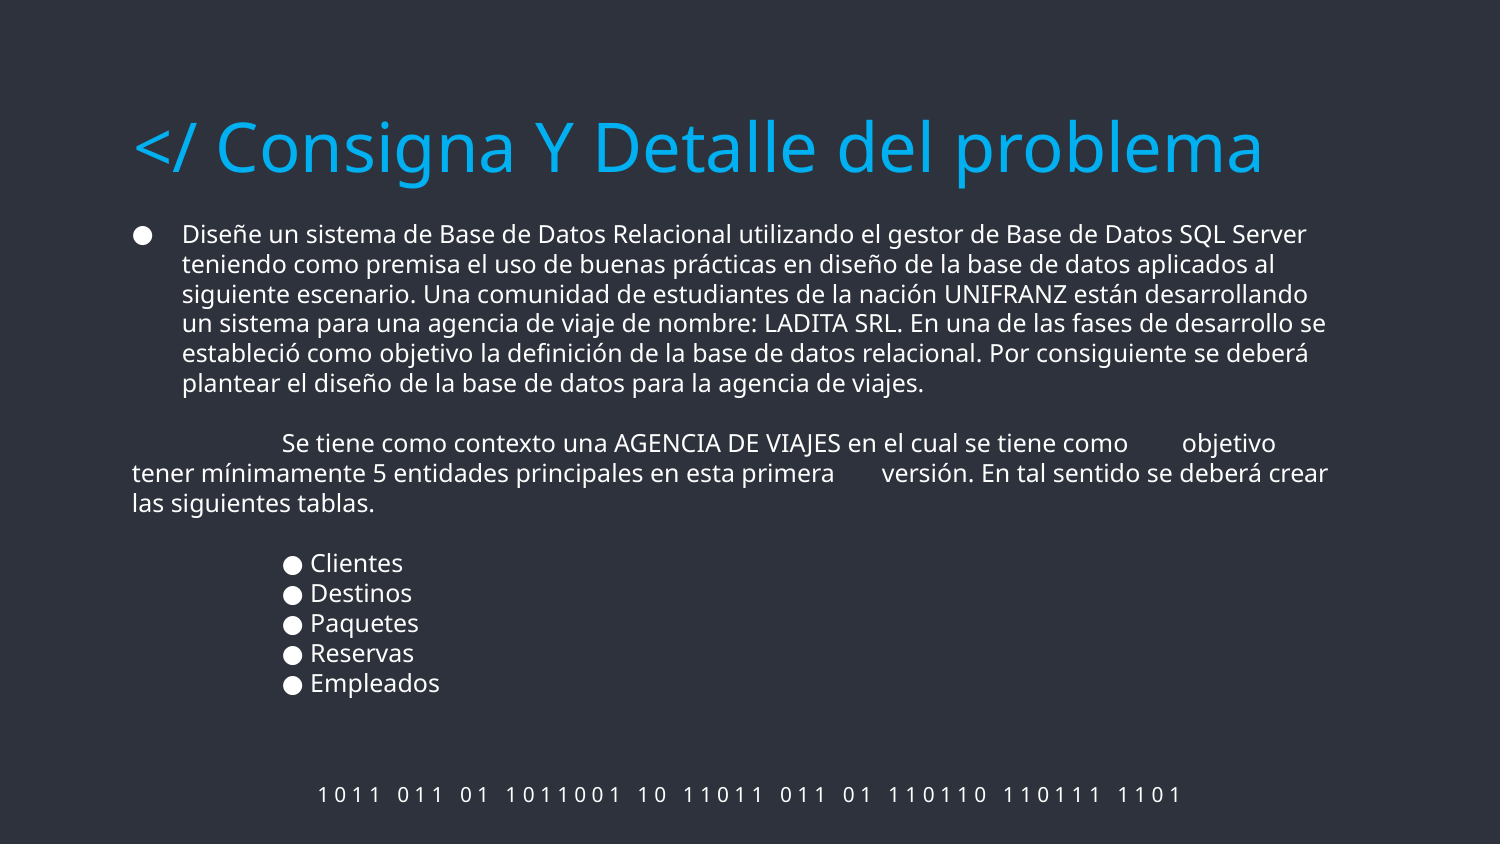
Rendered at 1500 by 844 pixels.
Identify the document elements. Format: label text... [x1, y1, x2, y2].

list Diseñe un sistema de Base de Datos Relacional utilizando el gestor de Base de Datos SQL Server teniendo como premisa el uso de buenas prácticas en diseño de la base de datos aplicados al siguiente escenario. Una comunidad de estudiantes de la nación UNIFRANZ están desarrollando un sistema para una agencia de viaje de nombre: LADITA SRL. En una de las fases de desarrollo se estableció como objetivo la definición de la base de datos relacional. Por consiguiente se deberá plantear el diseño de la base de datos para la agencia de viajes. Se tiene como contexto una AGENCIA DE VIAJES en el cual se tiene como objetivo tener mínimamente 5 entidades principales en esta primera versión. En tal sentido se deberá crear las siguientes tablas. ● Clientes ● Destinos ● Paquetes ● Reservas ● Empleados [91, 203, 1356, 773]
title </ Consigna Y Detalle del problema [118, 88, 1382, 252]
